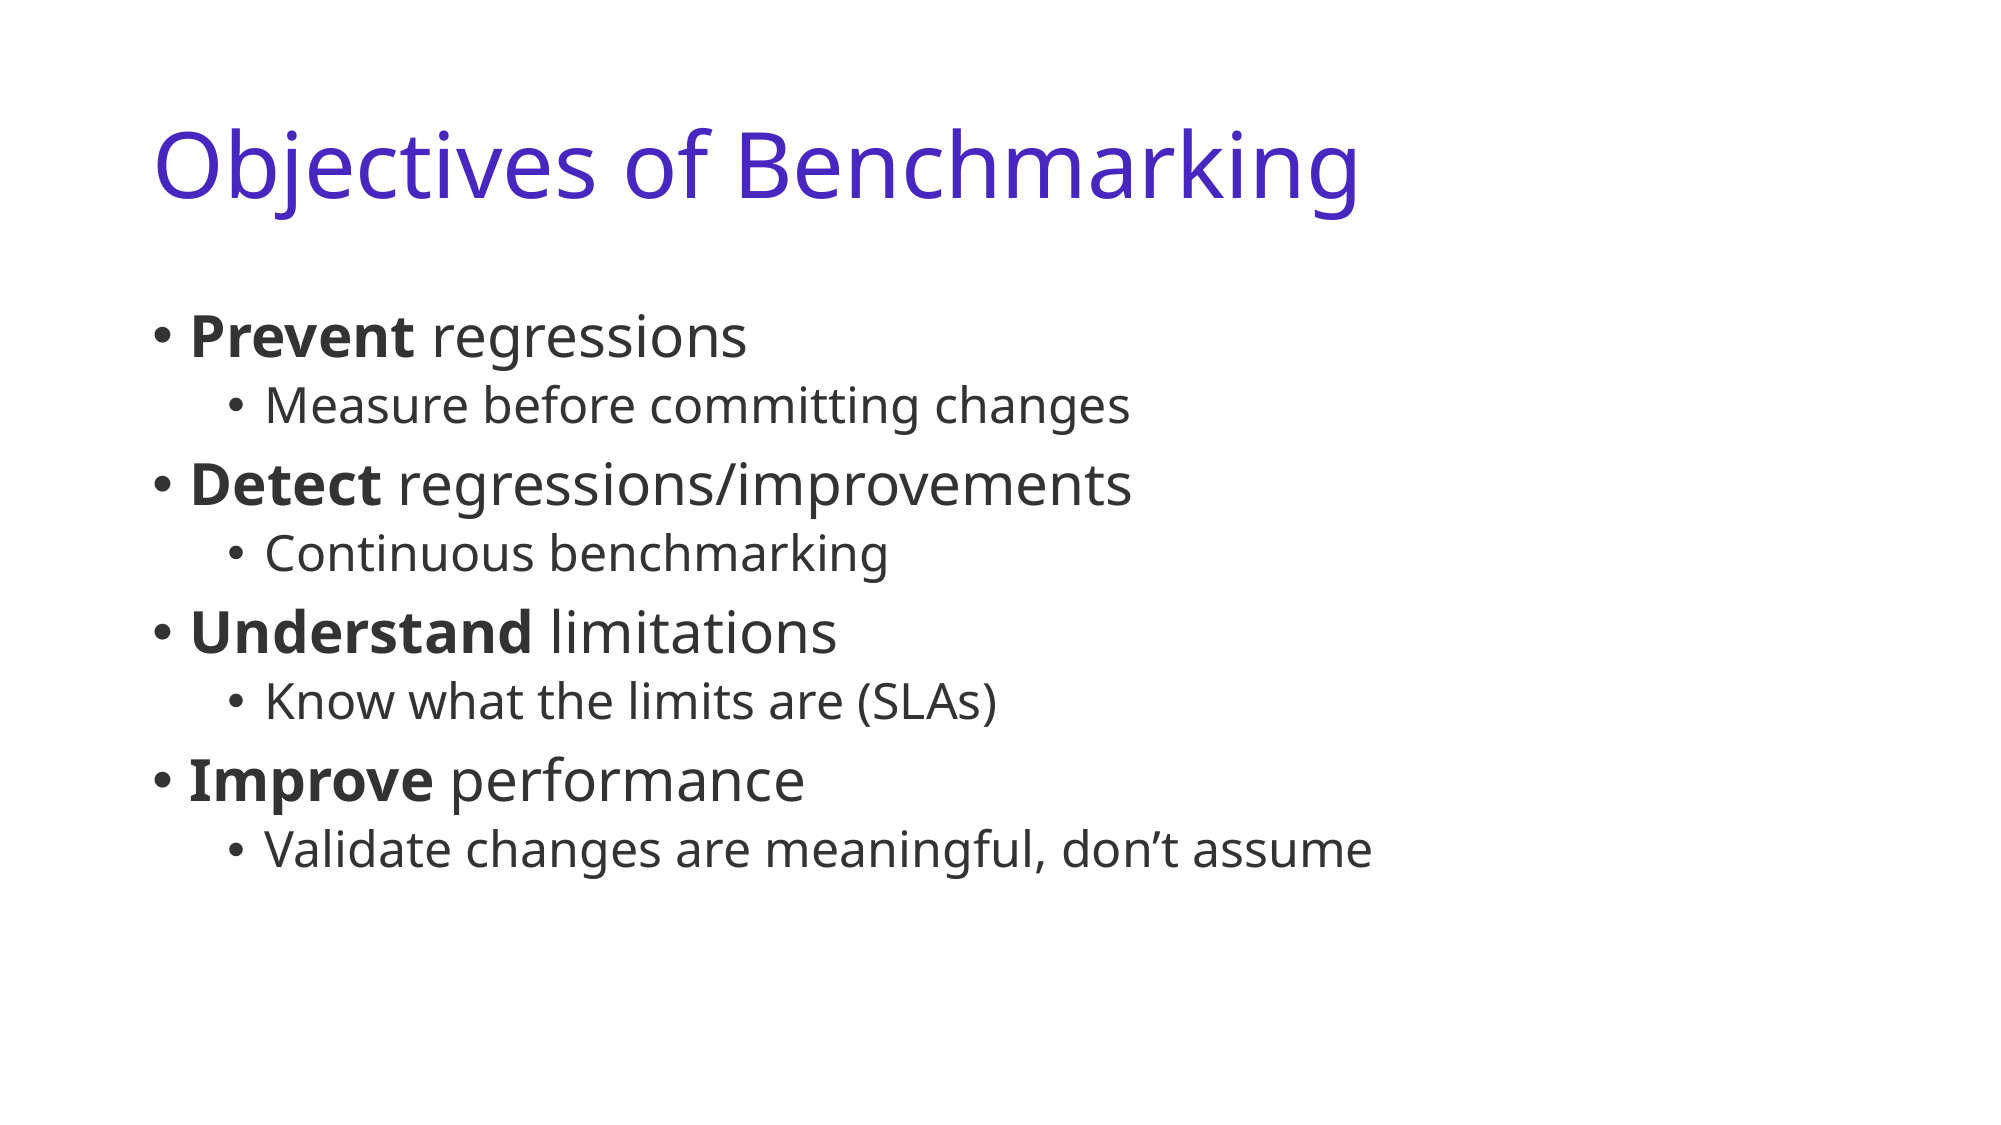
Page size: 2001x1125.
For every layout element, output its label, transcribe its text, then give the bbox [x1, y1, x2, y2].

list Prevent regressions Measure before committing changes Detect regressions/improvements Continuous benchmarking Understand limitations Know what the limits are (SLAs) Improve performance Validate changes are meaningful, don’t assume [137, 299, 1863, 1014]
title Objectives of Benchmarking [137, 59, 1863, 278]
